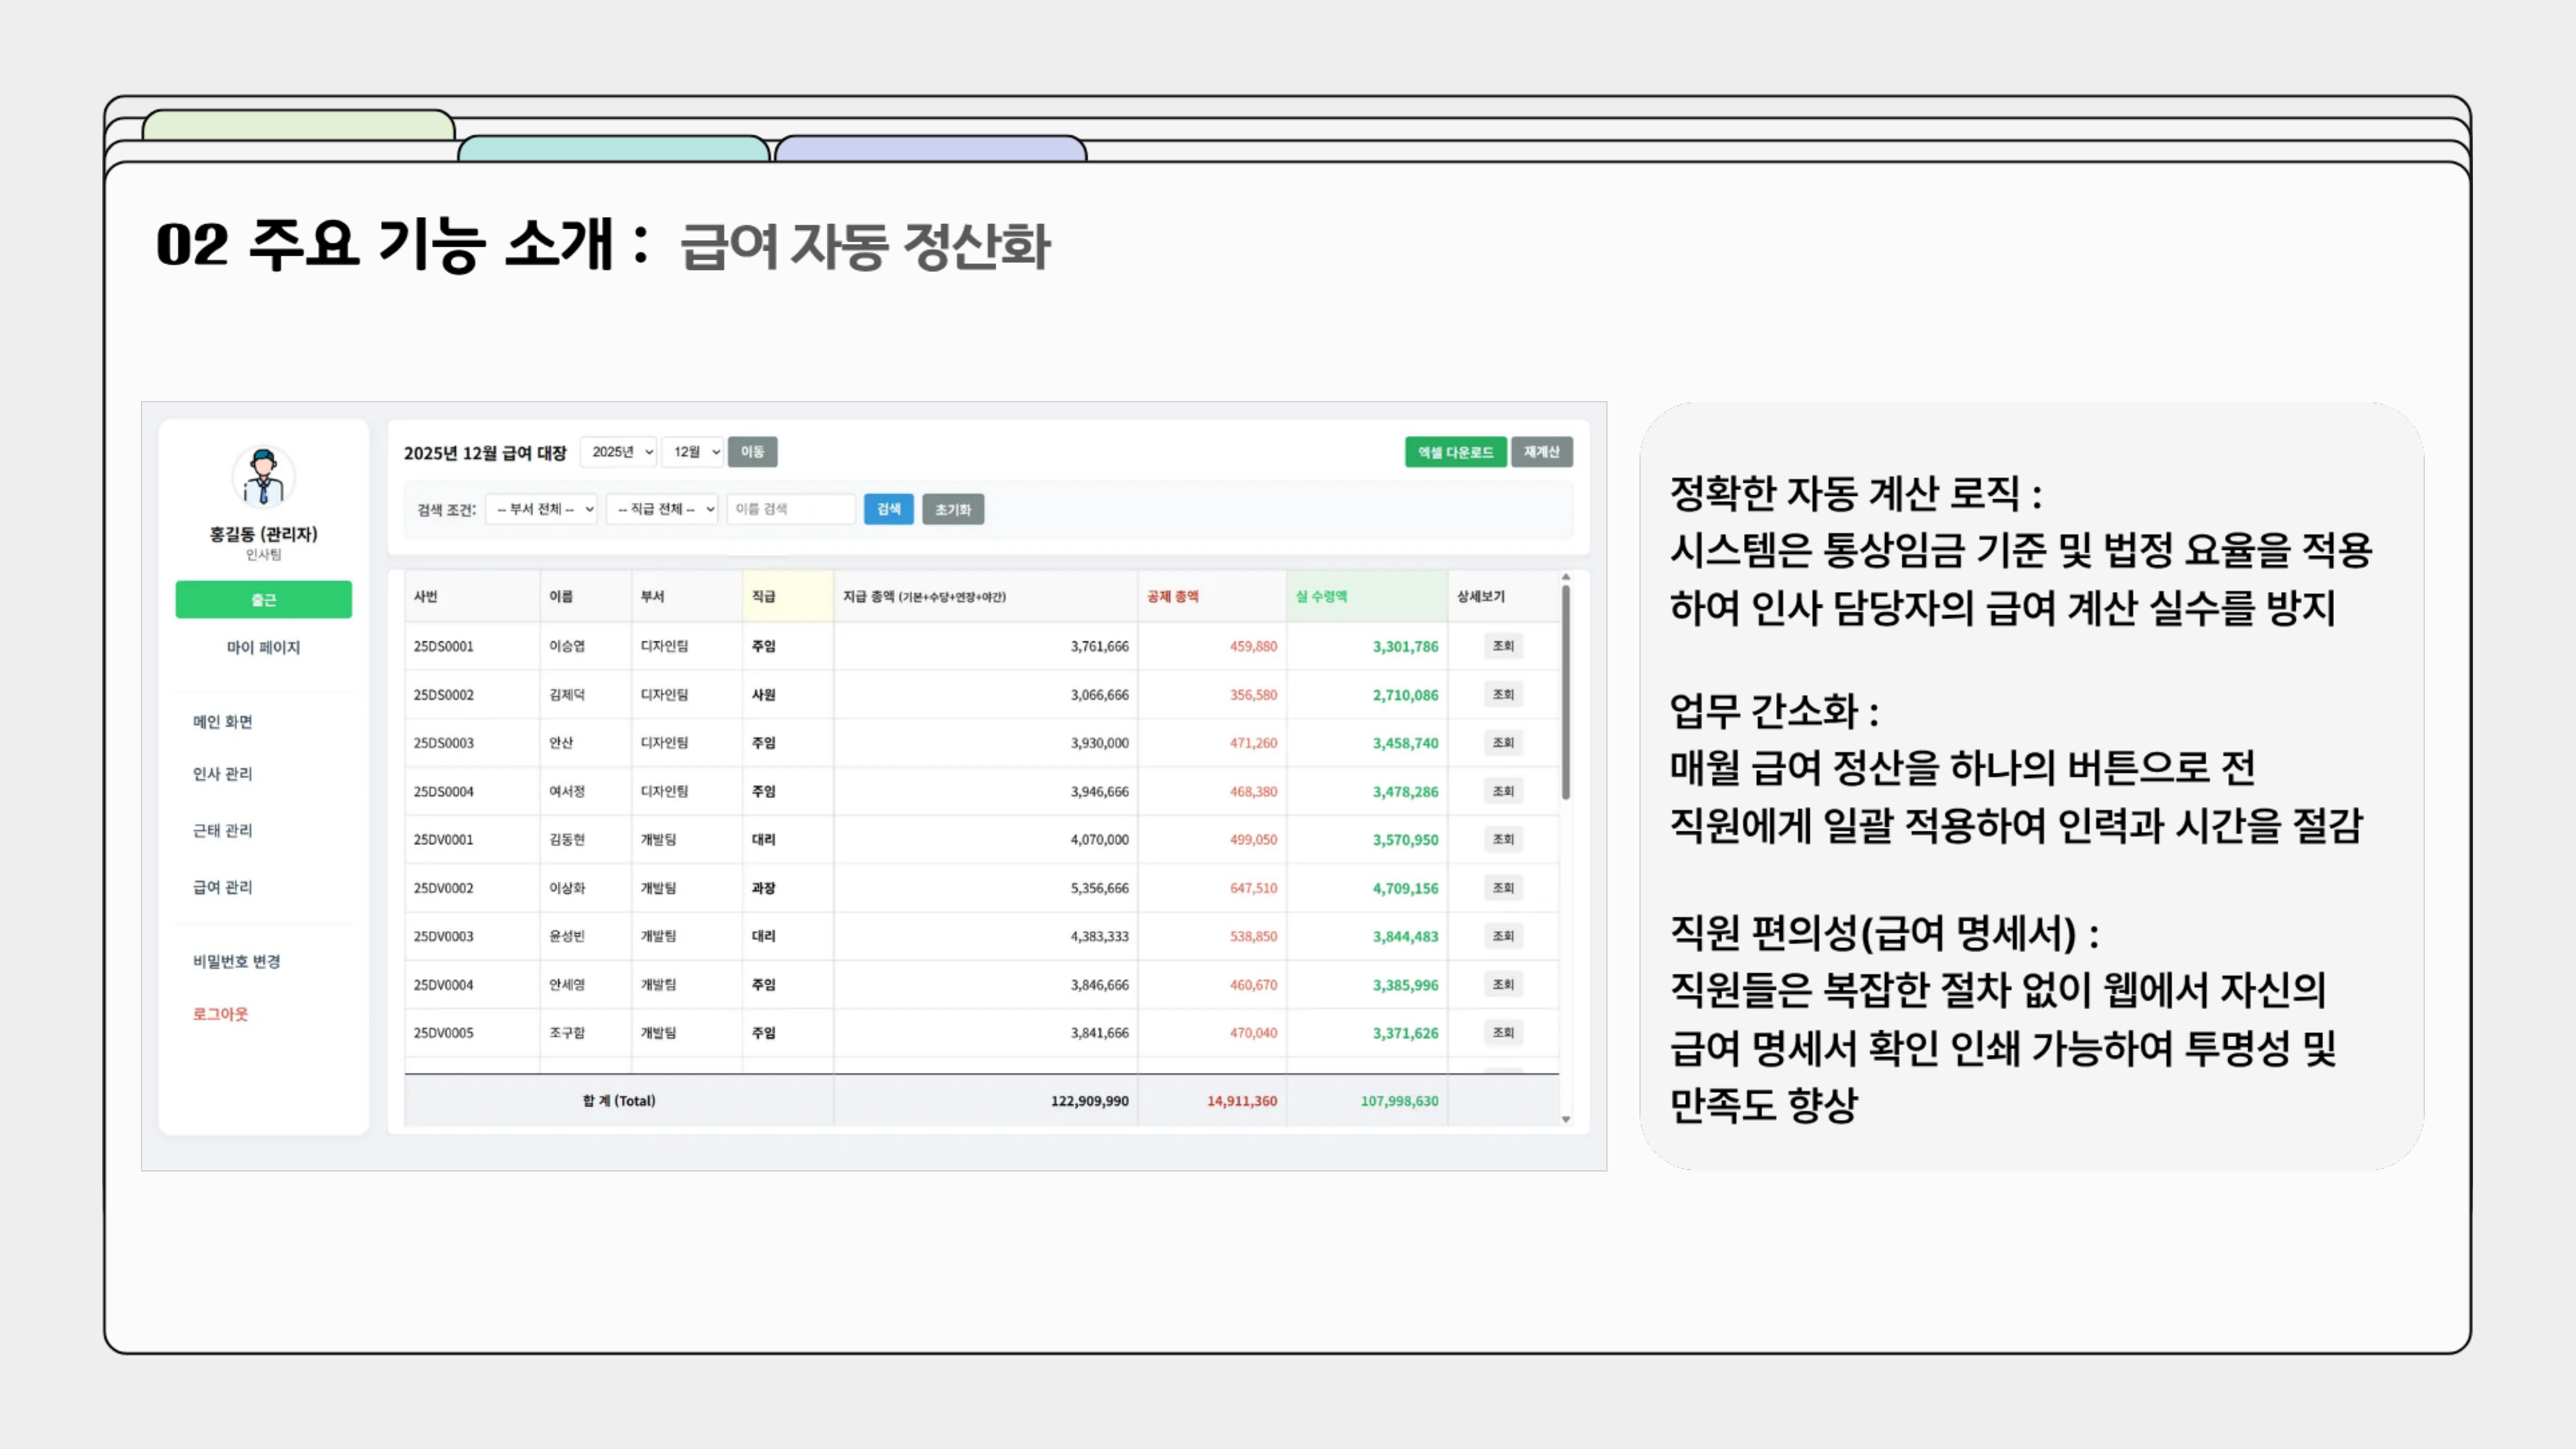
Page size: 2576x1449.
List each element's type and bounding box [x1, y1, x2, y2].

picture [102, 93, 2474, 1357]
